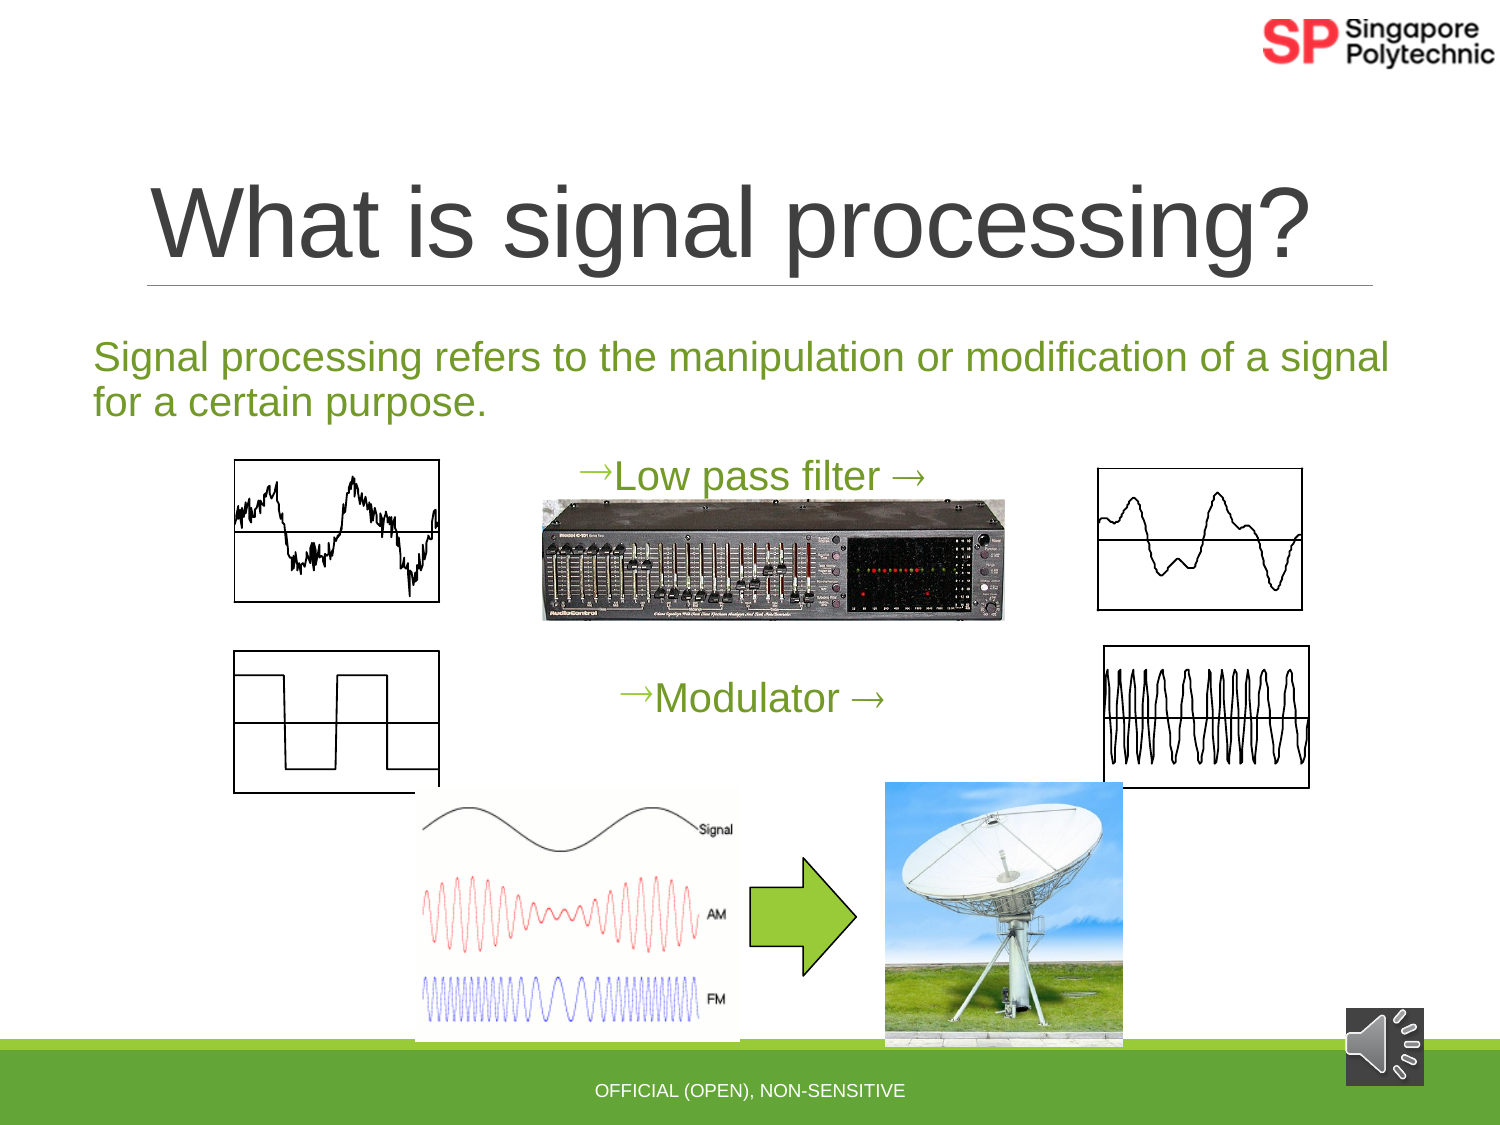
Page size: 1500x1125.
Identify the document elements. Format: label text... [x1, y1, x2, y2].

picture [884, 454, 1337, 1047]
picture [1344, 1006, 1426, 1088]
text_box [750, 857, 857, 977]
title What is signal processing? [135, 47, 1373, 285]
picture [200, 637, 741, 1042]
picture [1263, 19, 1496, 72]
list Signal processing refers to the manipulation or modification of a signal for a certain purpose. Low pass filter  Modulator  [78, 327, 1429, 1125]
picture [200, 446, 468, 625]
picture [542, 499, 1005, 621]
footer Official (Open), Non-sensitive [453, 1059, 1047, 1120]
